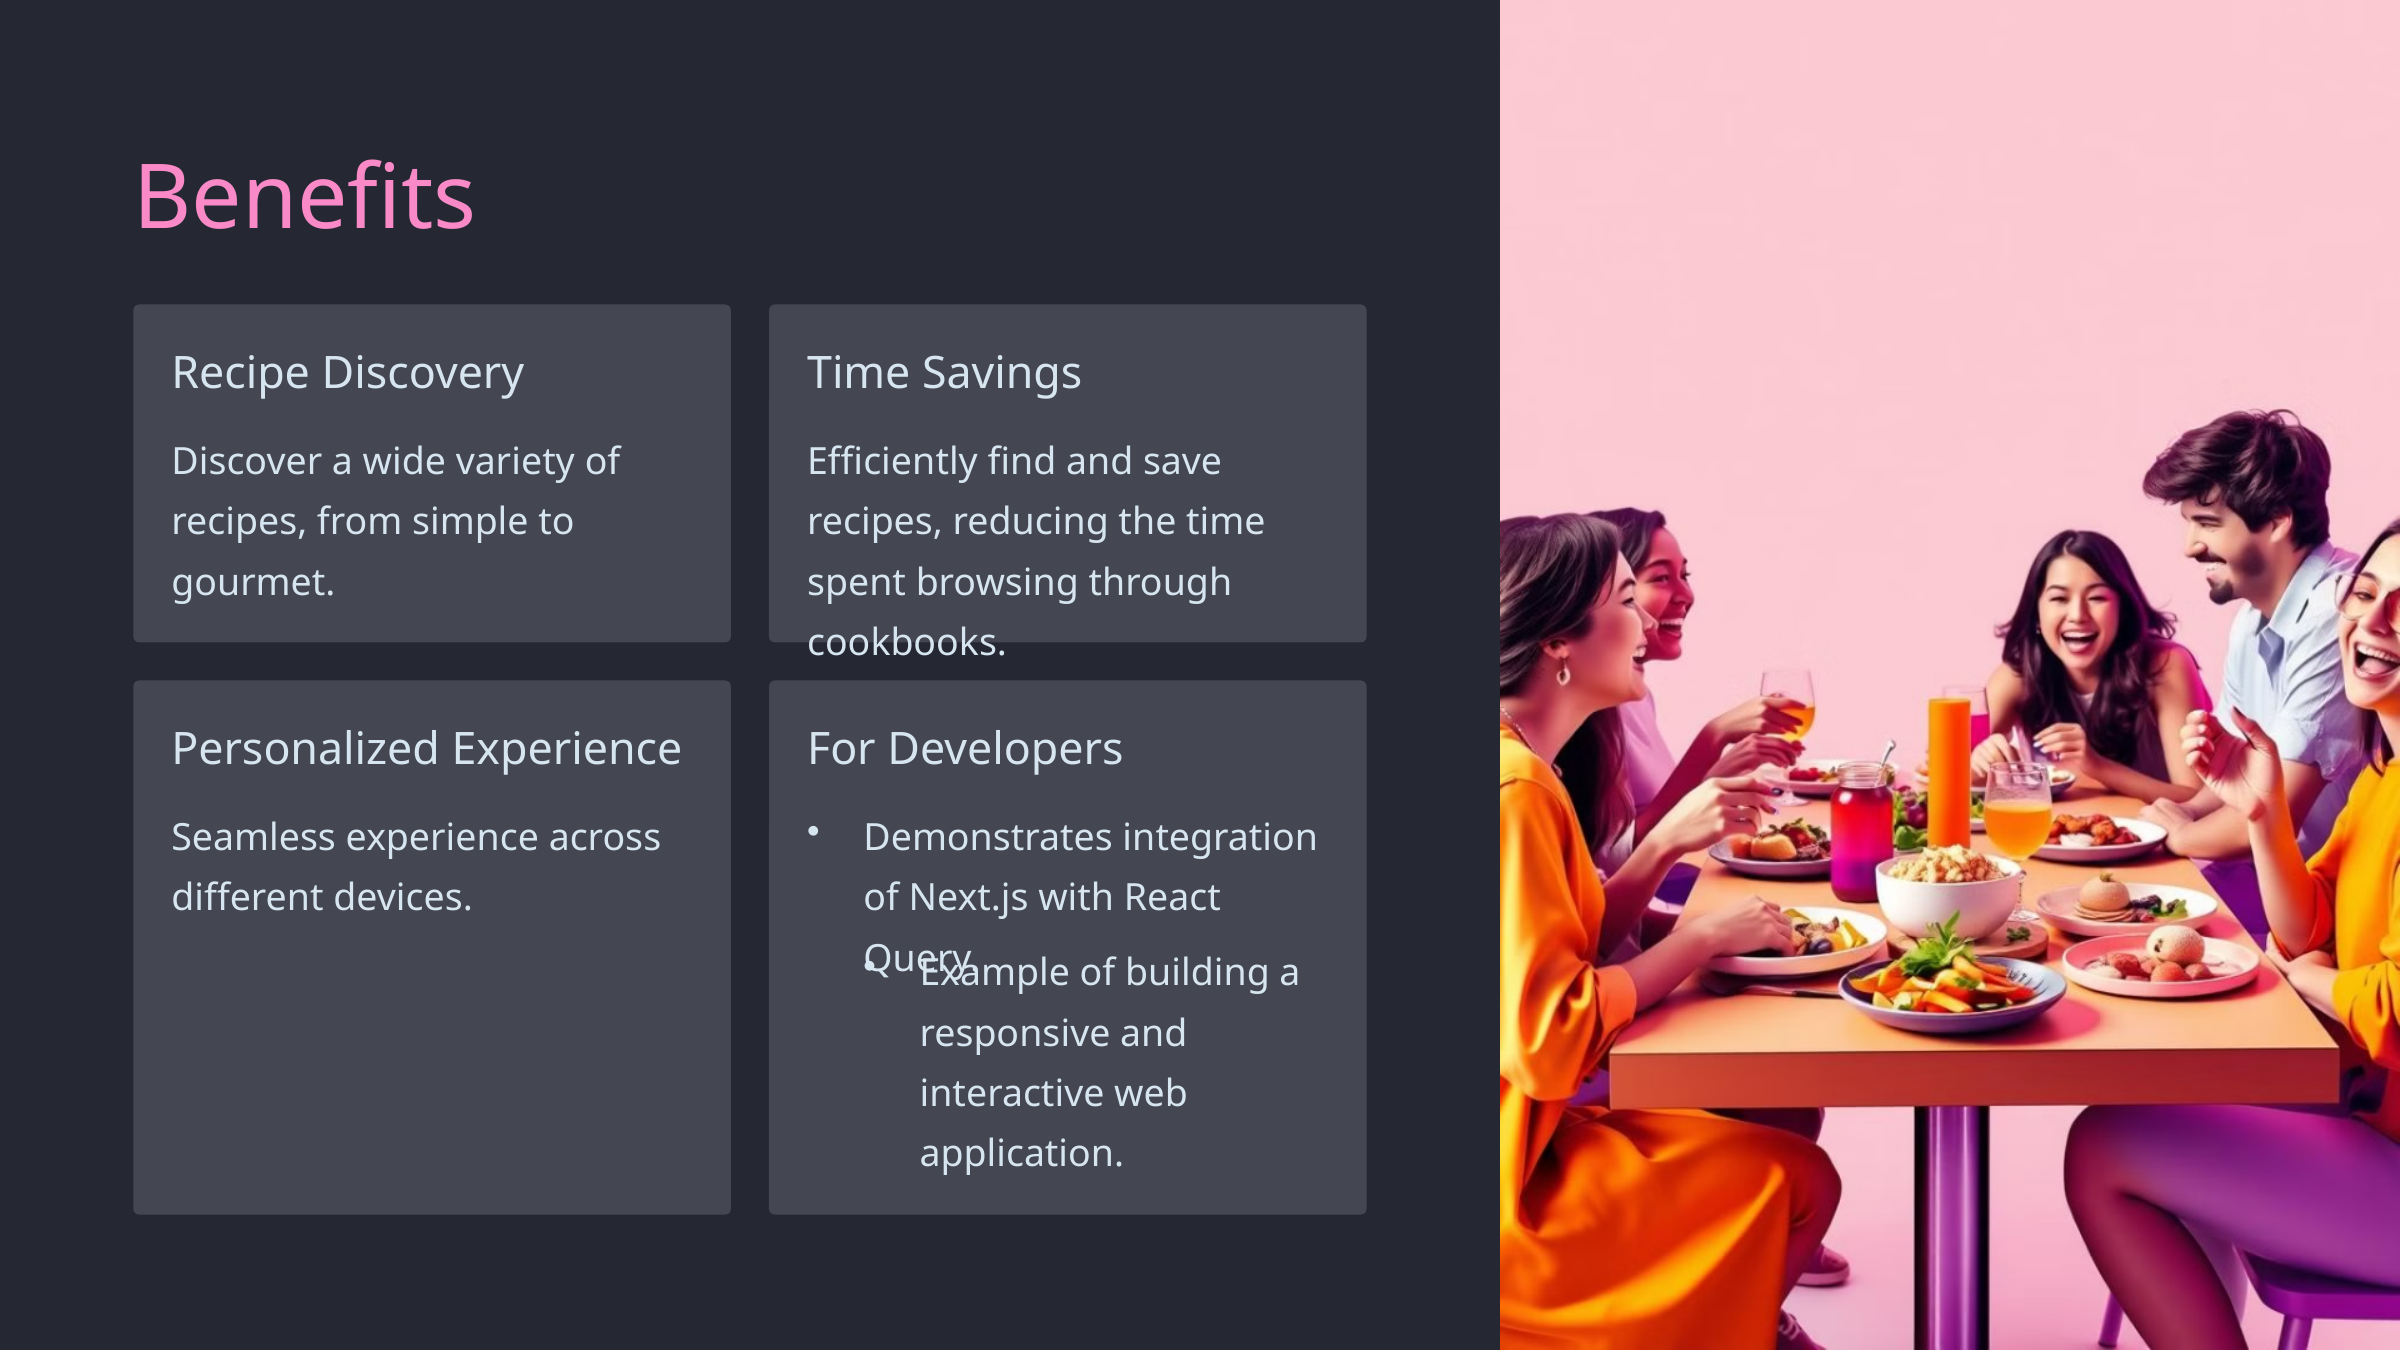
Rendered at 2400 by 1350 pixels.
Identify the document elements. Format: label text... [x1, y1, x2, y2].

text_box For Developers [807, 718, 1256, 775]
text_box [133, 304, 731, 643]
text_box Discover a wide variety of recipes, from simple to gourmet. [171, 421, 693, 544]
text_box Benefits [133, 135, 1030, 248]
text_box [768, 680, 1367, 1215]
picture [1499, 0, 2400, 1350]
text_box Efficiently find and save recipes, reducing the time spent browsing through cookbooks. [807, 421, 1329, 605]
text_box [133, 680, 731, 1215]
text_box Personalized Experience [171, 718, 684, 775]
text_box [768, 304, 1367, 643]
text_box Seamless experience across different devices. [171, 797, 693, 920]
text_box Example of building a responsive and interactive web application. [807, 932, 1329, 1177]
text_box Recipe Discovery [171, 342, 620, 399]
text_box Time Savings [807, 342, 1256, 399]
text_box Demonstrates integration of Next.js with React Query. [807, 797, 1329, 920]
